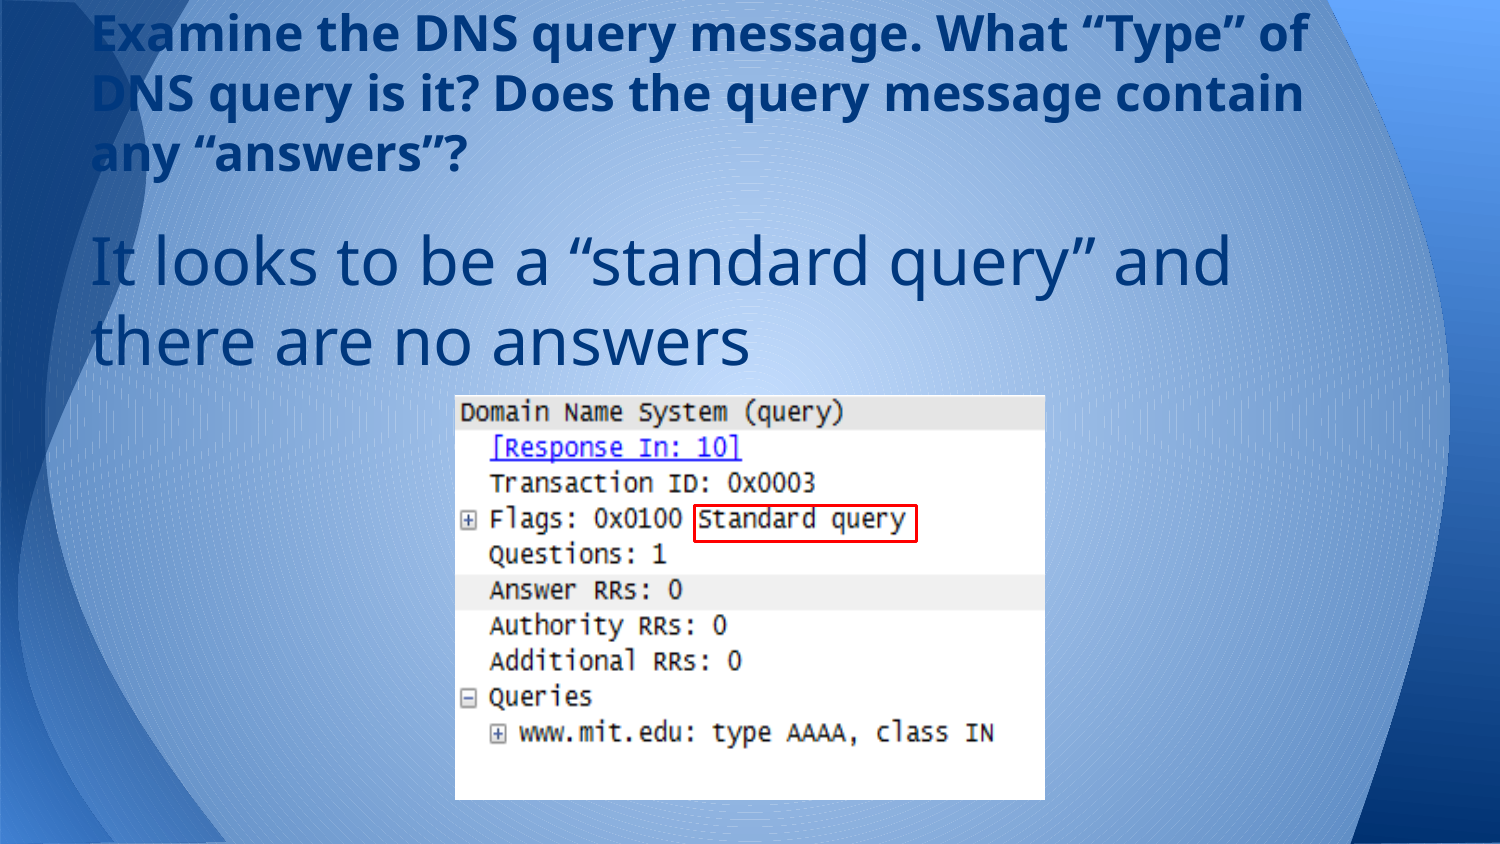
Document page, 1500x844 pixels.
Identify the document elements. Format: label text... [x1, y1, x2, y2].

title Examine the DNS query message. What “Type” of DNS query is it? Does the query message contain any “answers”? [75, 33, 1425, 197]
list It looks to be a “standard query” and there are no answers [75, 204, 1425, 800]
picture [455, 395, 1045, 800]
